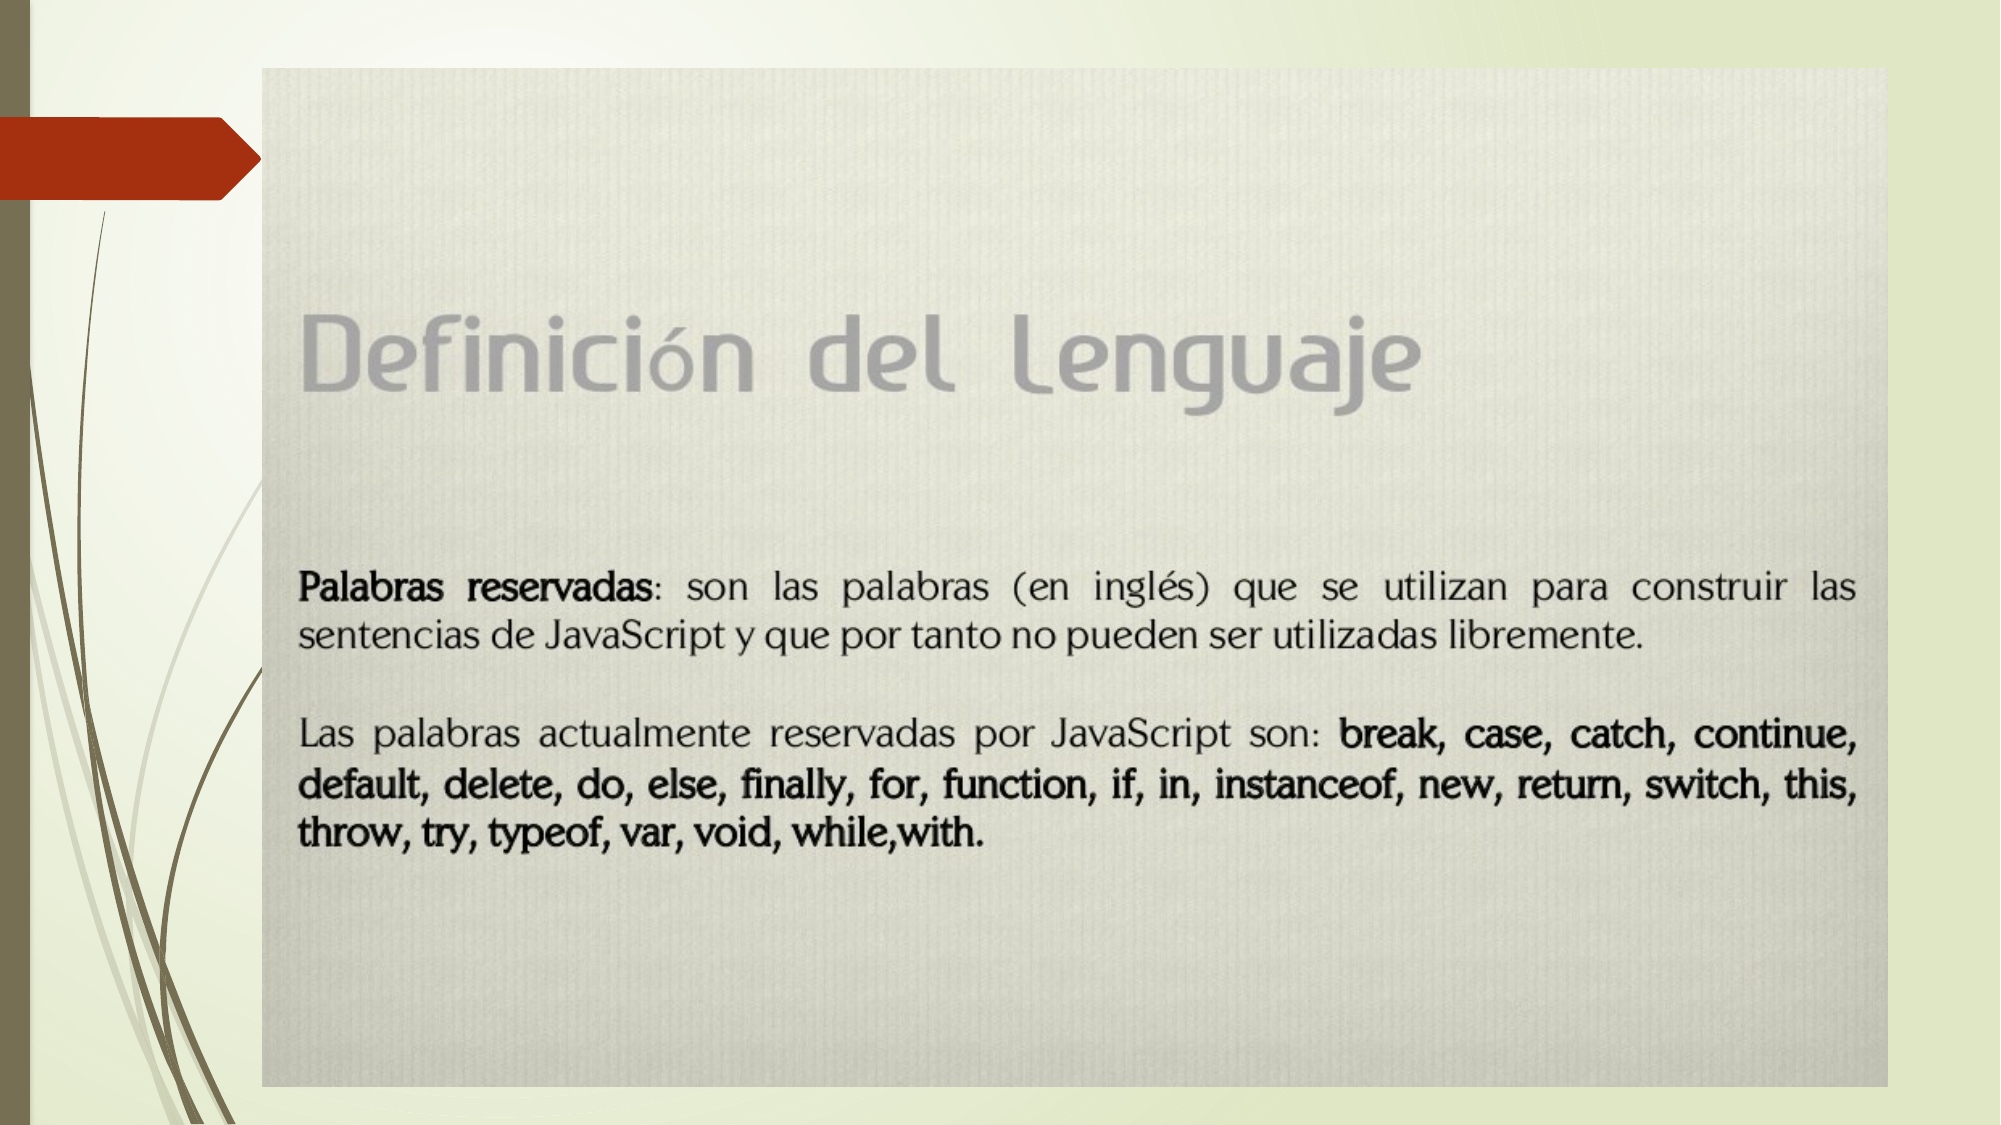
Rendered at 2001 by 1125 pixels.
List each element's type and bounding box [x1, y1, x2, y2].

picture [261, 68, 1888, 1087]
